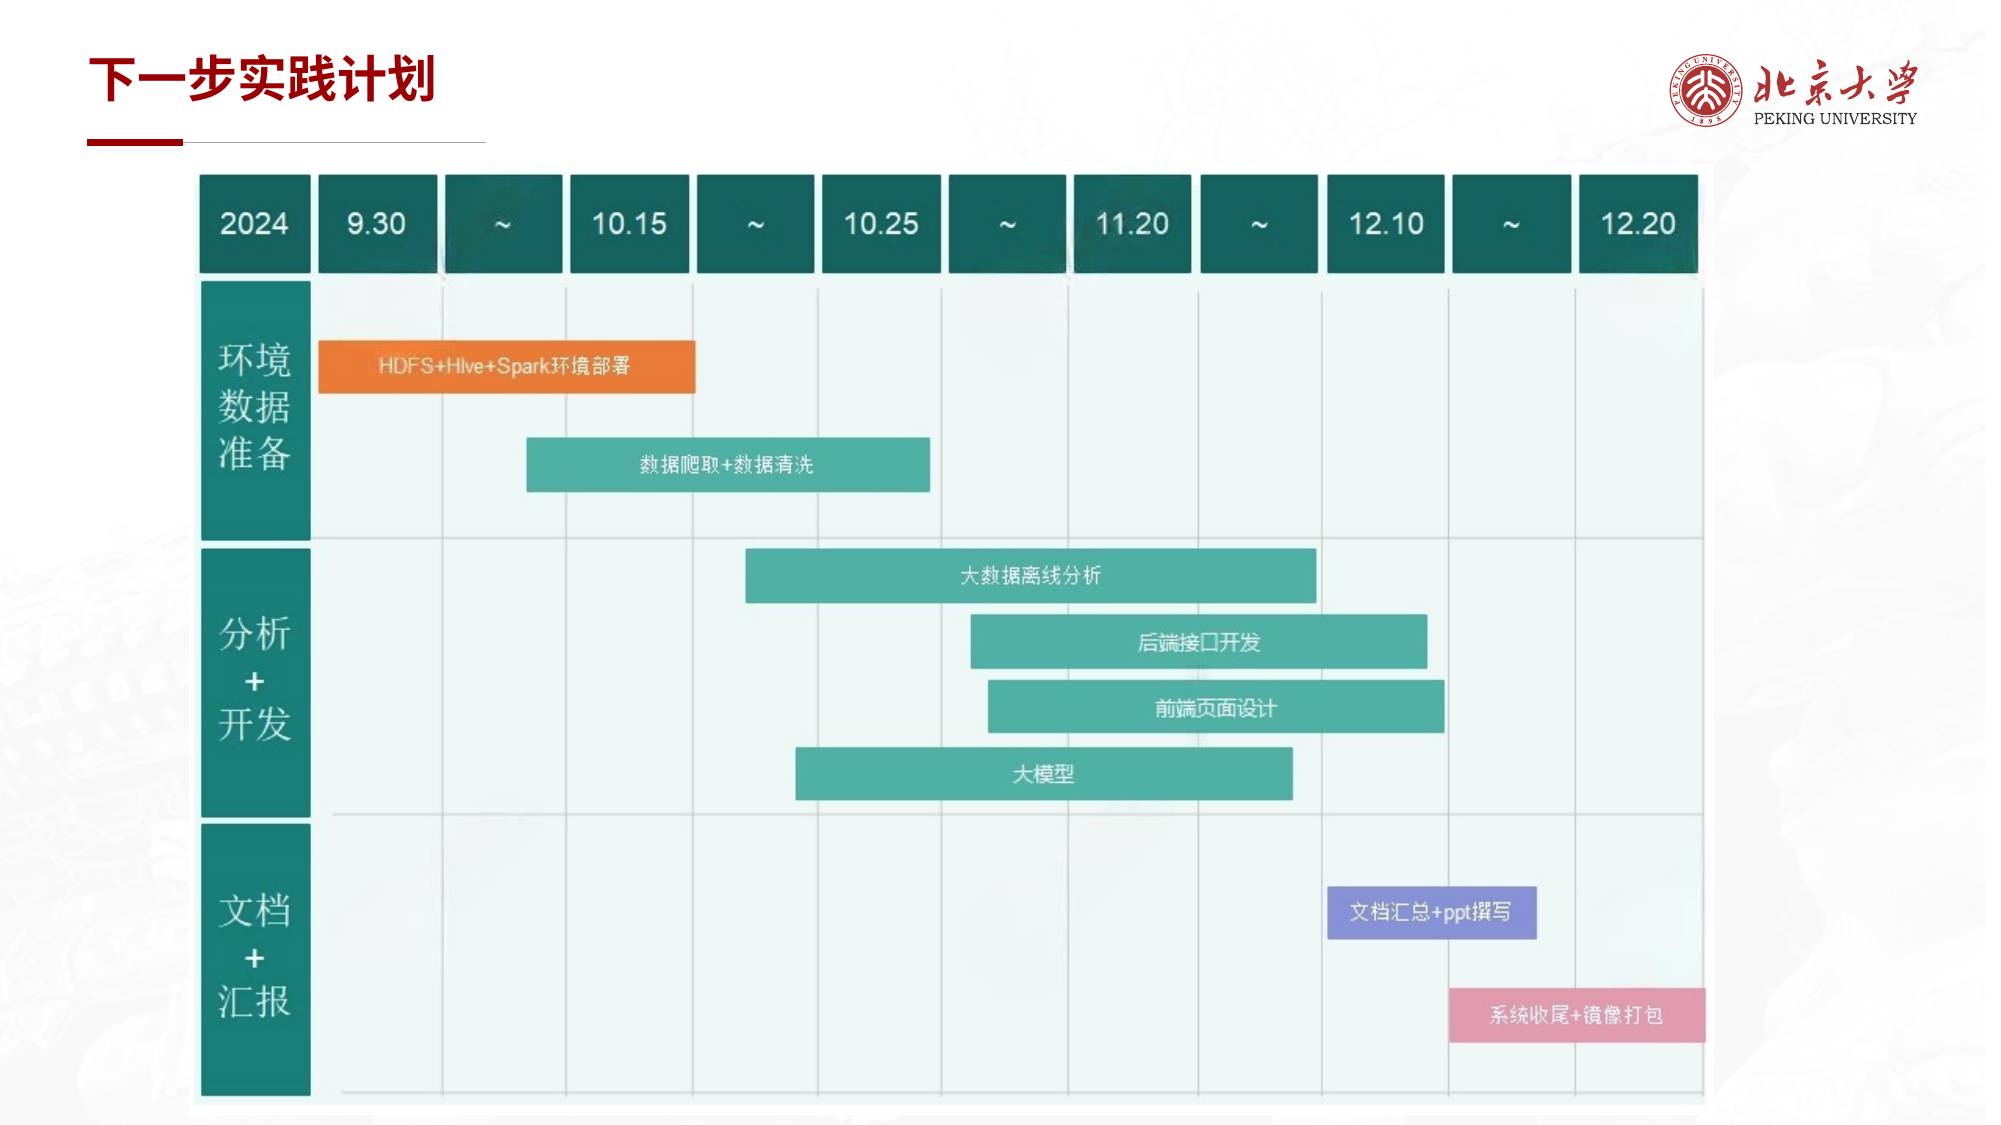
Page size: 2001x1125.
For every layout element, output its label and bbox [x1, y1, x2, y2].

text_box [1669, 54, 1918, 128]
picture [0, 0, 1985, 1125]
